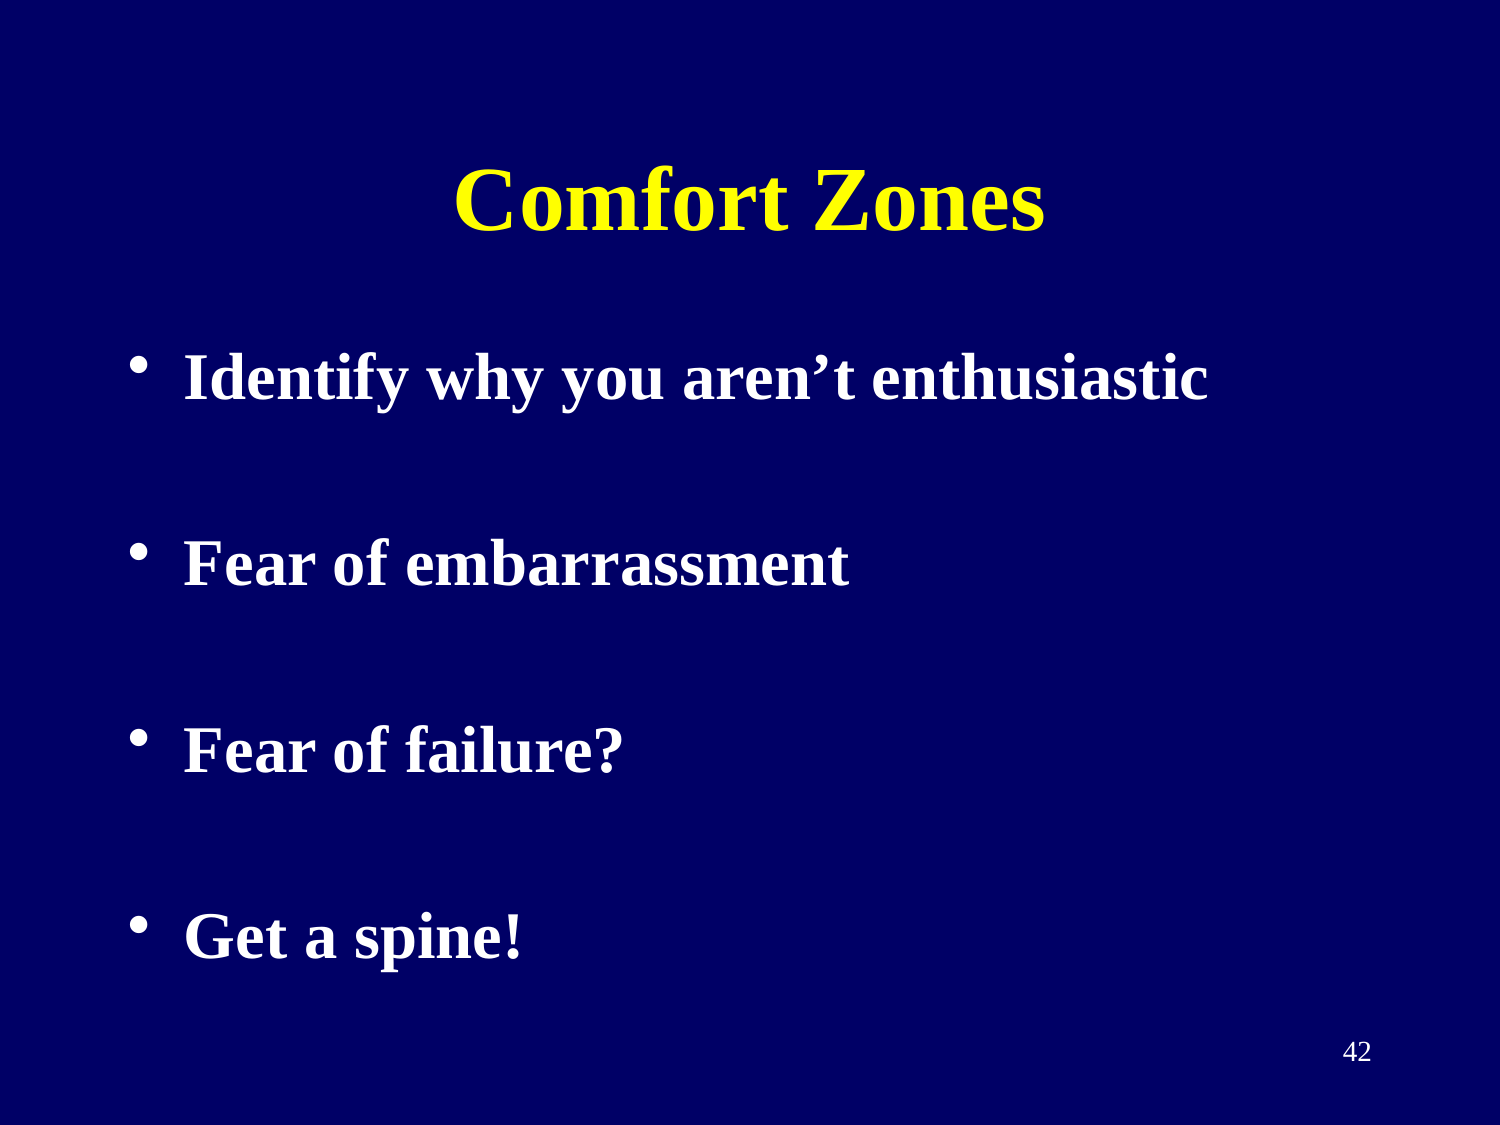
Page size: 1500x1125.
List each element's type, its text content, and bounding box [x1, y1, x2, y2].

slide_number 42 [1074, 1025, 1388, 1100]
title Comfort Zones [112, 99, 1388, 288]
list Identify why you aren’t enthusiastic Fear of embarrassment Fear of failure? Get a spine! [112, 324, 1388, 1000]
